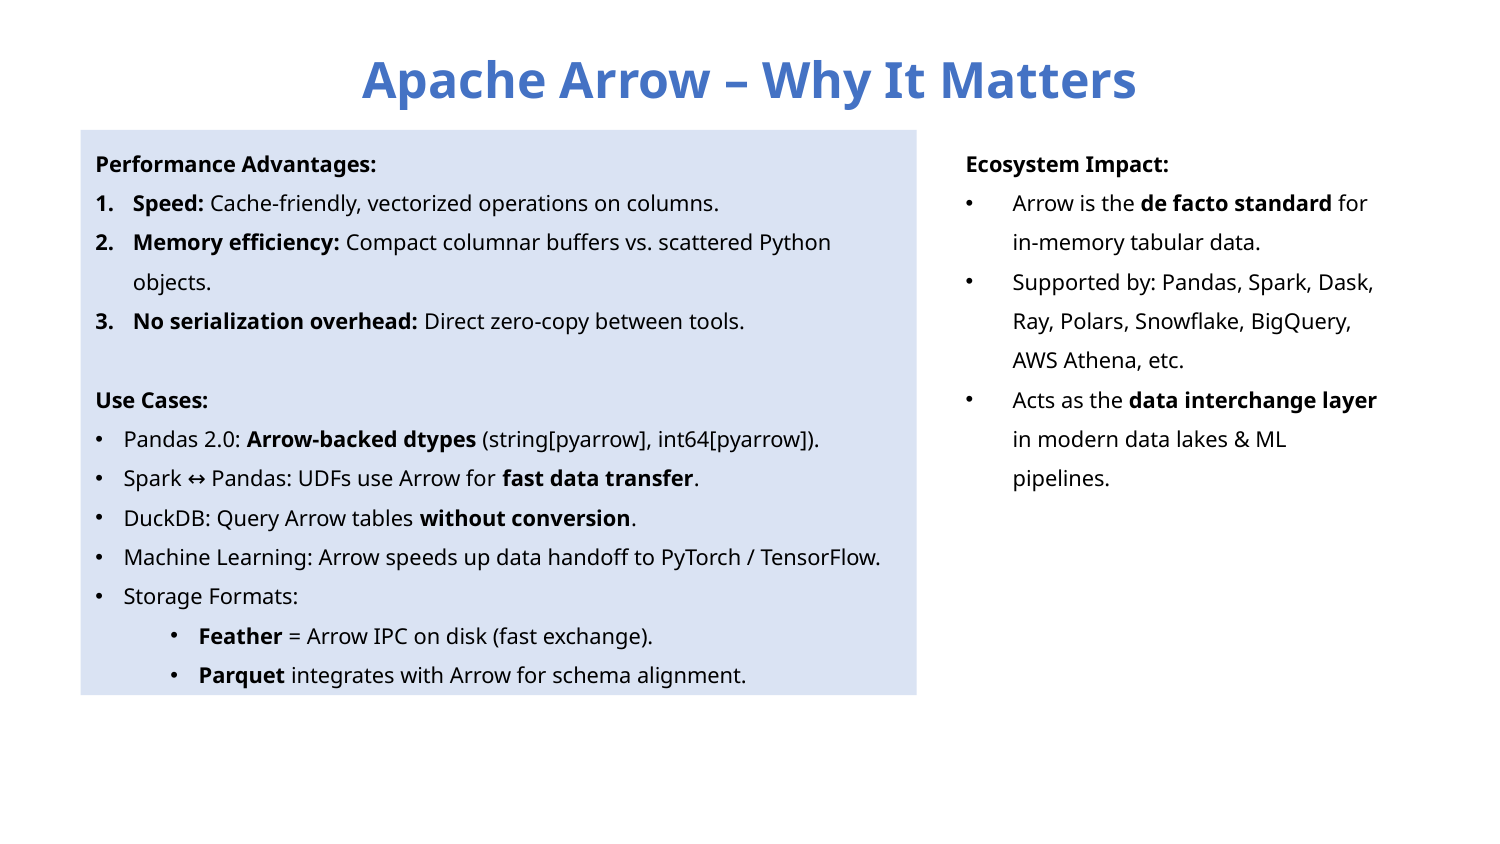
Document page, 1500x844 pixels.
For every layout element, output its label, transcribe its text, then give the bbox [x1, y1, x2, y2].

text_box Performance Advantages: Speed: Cache-friendly, vectorized operations on columns. Memory efficiency: Compact columnar buffers vs. scattered Python objects. No serialization overhead: Direct zero-copy between tools. Use Cases: Pandas 2.0: Arrow-backed dtypes (string[pyarrow], int64[pyarrow]). Spark ↔ Pandas: UDFs use Arrow for fast data transfer. DuckDB: Query Arrow tables without conversion. Machine Learning: Arrow speeds up data handoff to PyTorch / TensorFlow. Storage Formats: Feather = Arrow IPC on disk (fast exchange). Parquet integrates with Arrow for schema alignment. [80, 129, 917, 696]
text_box Apache Arrow – Why It Matters [362, 48, 1138, 109]
text_box Ecosystem Impact: Arrow is the de facto standard for in-memory tabular data. Supported by: Pandas, Spark, Dask, Ray, Polars, Snowflake, BigQuery, AWS Athena, etc. Acts as the data interchange layer in modern data lakes & ML pipelines. [950, 129, 1396, 525]
